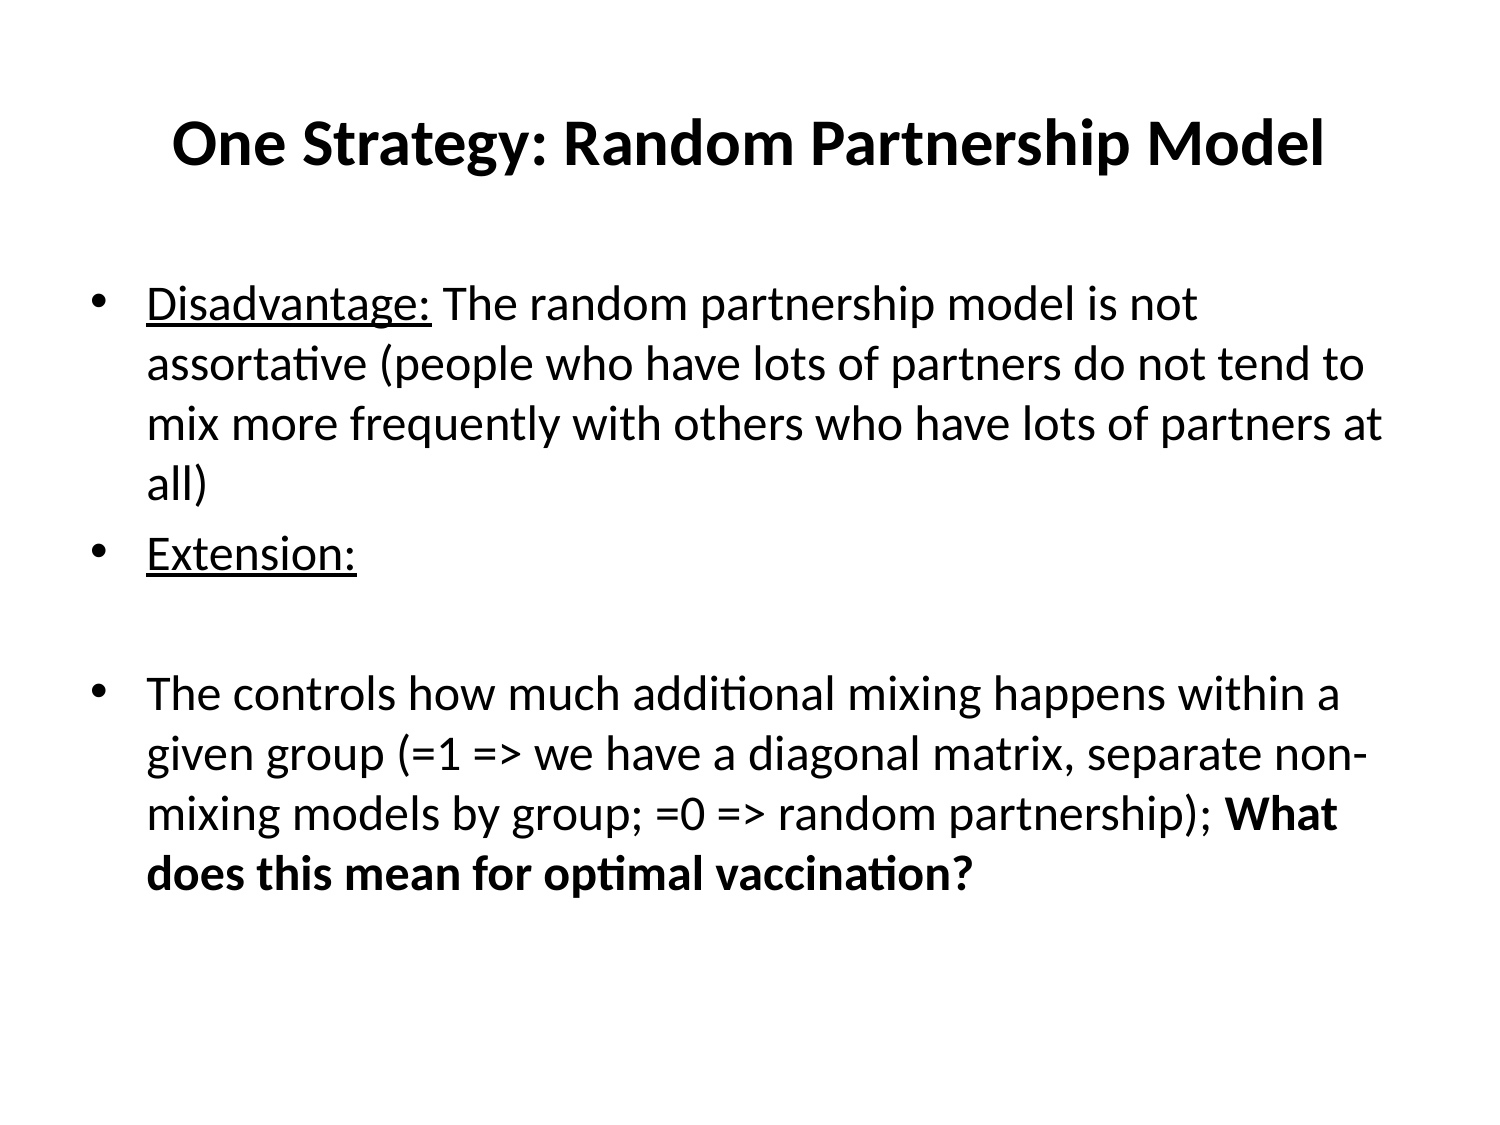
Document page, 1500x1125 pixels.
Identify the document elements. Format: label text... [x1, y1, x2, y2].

title One Strategy: Random Partnership Model [75, 45, 1425, 233]
